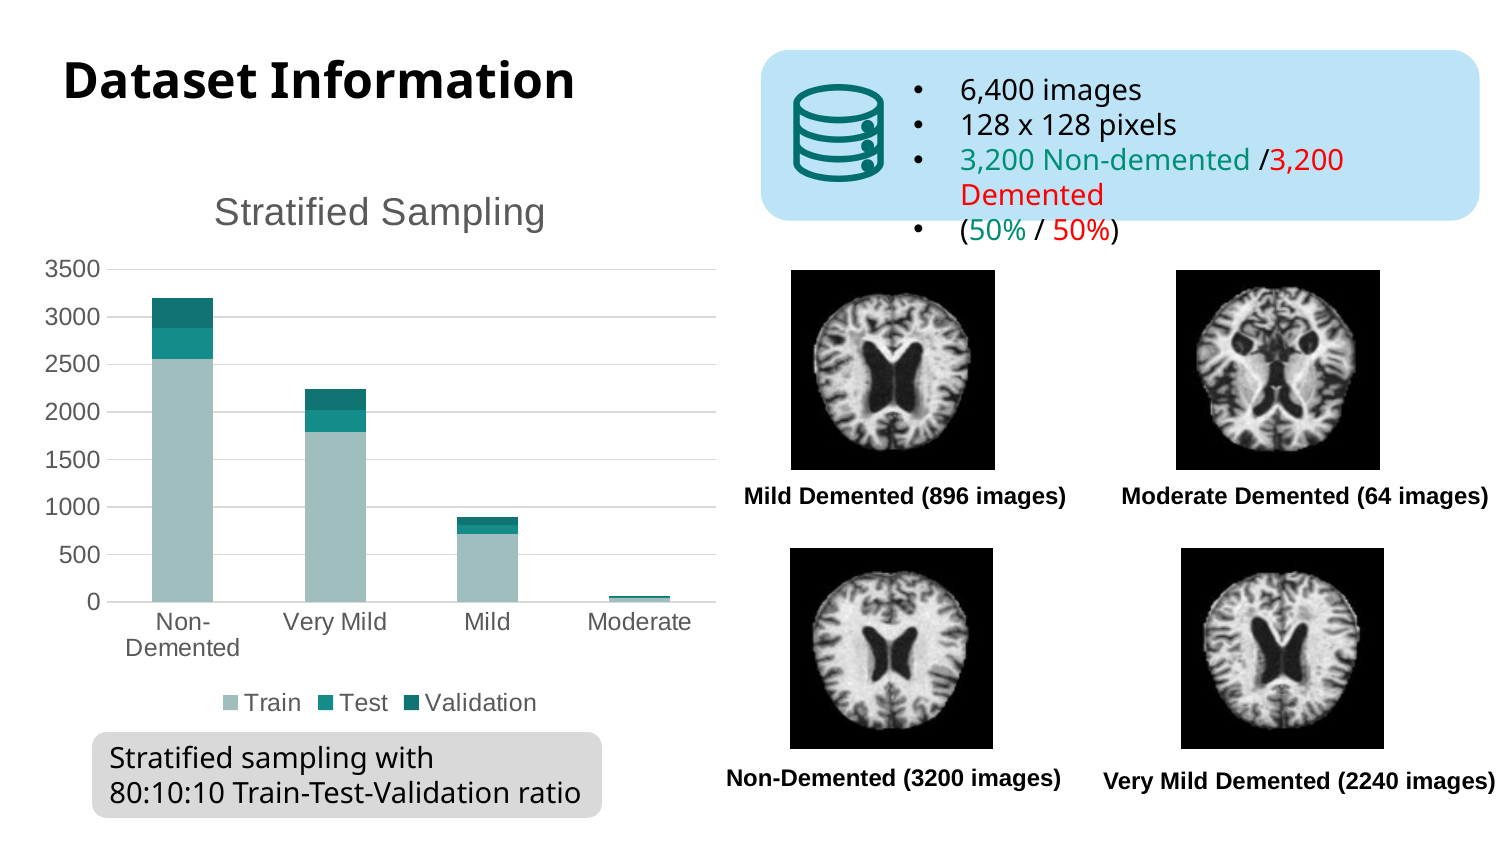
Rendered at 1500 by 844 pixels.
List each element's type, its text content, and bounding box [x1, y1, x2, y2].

text_box [758, 47, 1479, 223]
text_box Dataset Information [51, 47, 785, 110]
text_box [90, 735, 94, 815]
text_box 6,400 images 128 x 128 pixels 3,200 Non-demented /3,200 Demented (50% / 50%) [898, 64, 1500, 254]
text_box Stratified sampling with 80:10:10 Train-Test-Validation ratio [94, 731, 616, 817]
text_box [710, 269, 1500, 844]
chart [30, 158, 731, 723]
picture [790, 84, 887, 182]
